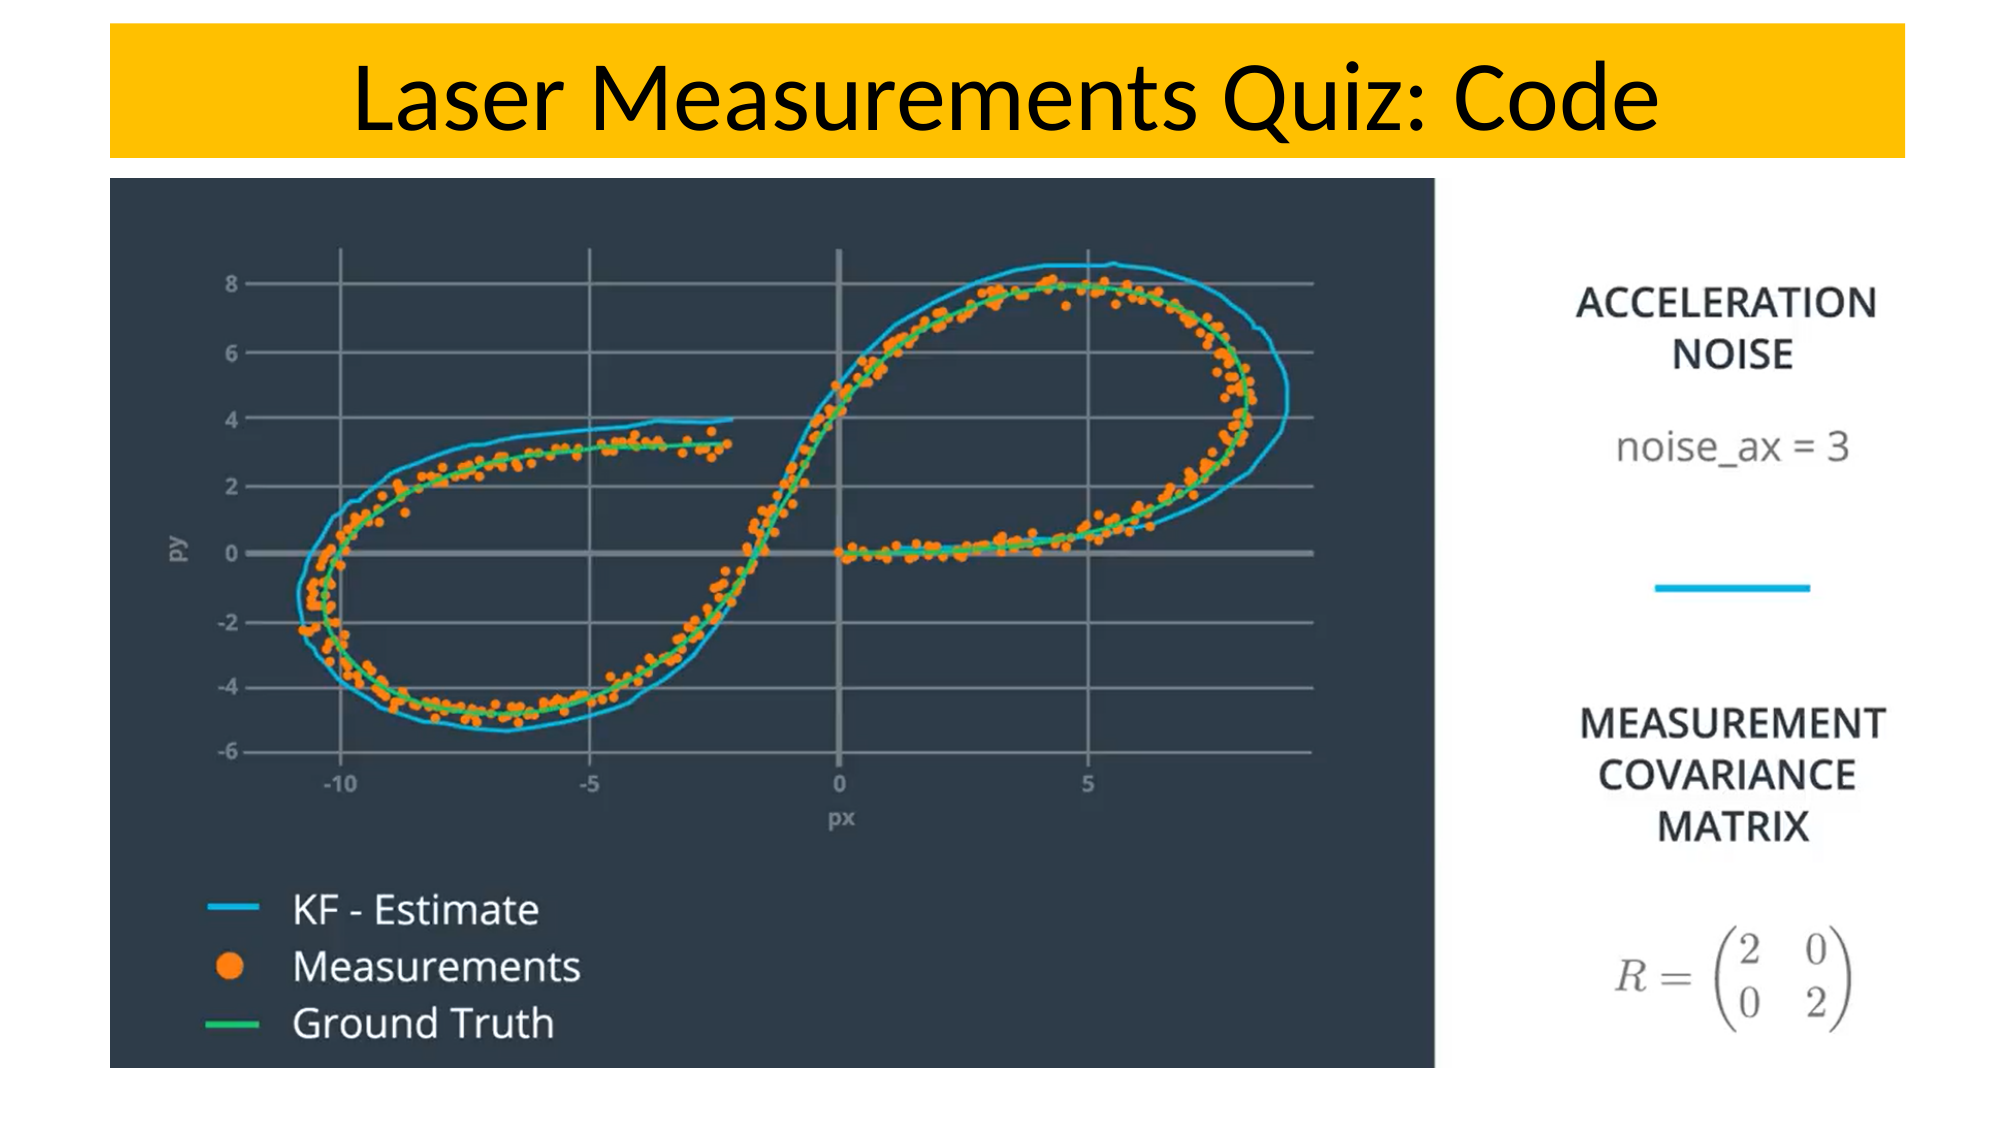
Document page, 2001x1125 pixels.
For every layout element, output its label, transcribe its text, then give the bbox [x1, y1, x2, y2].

picture [109, 178, 1906, 1068]
text_box Laser Measurements Quiz: Code [110, 23, 1906, 158]
